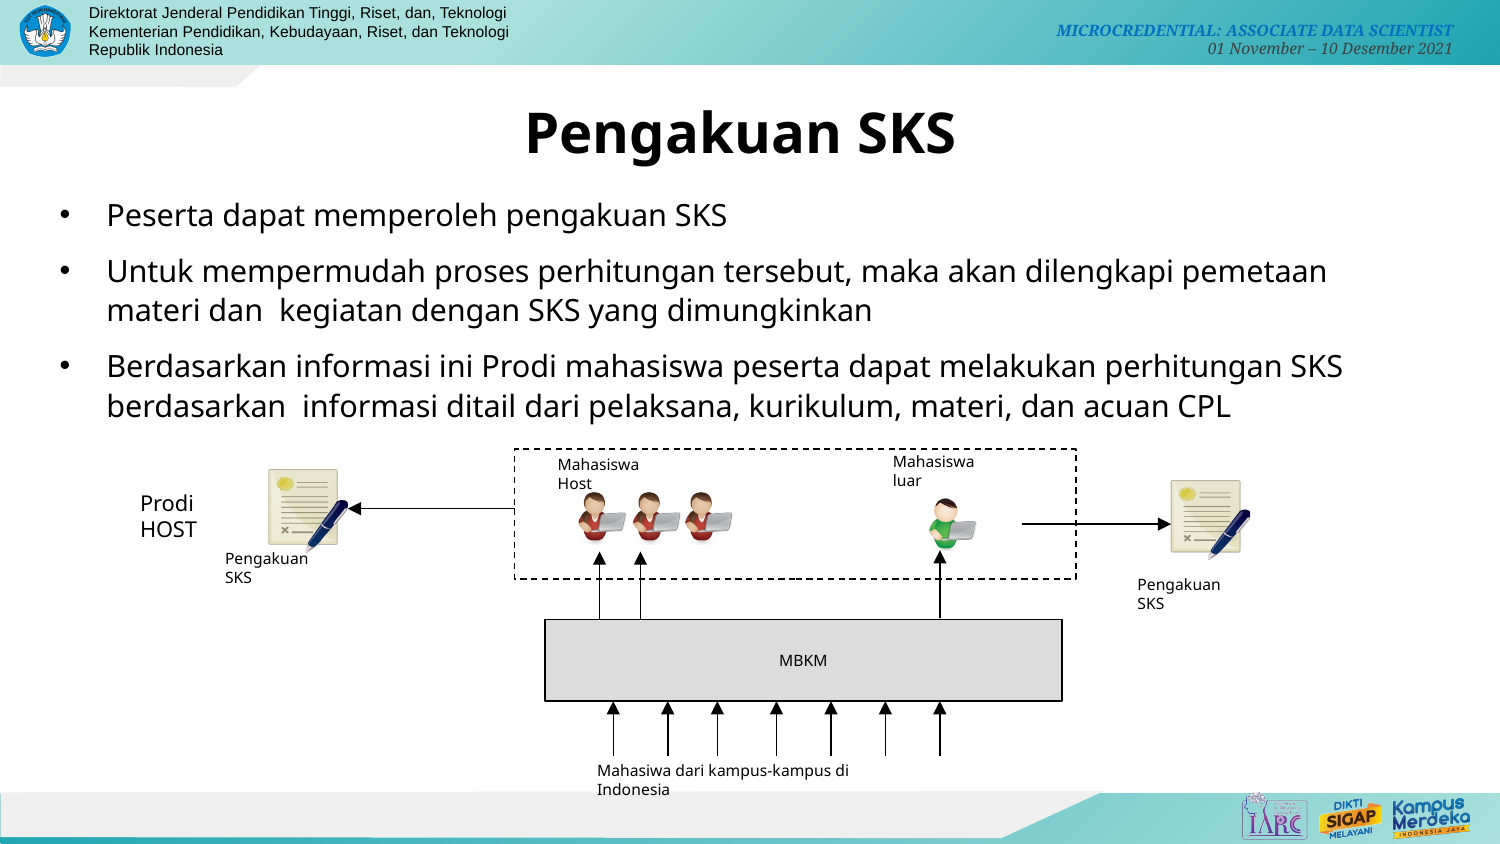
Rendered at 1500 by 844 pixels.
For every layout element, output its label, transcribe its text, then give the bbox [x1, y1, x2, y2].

picture [16, 3, 74, 61]
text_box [347, 501, 516, 516]
text_box Prodi HOST [138, 487, 257, 542]
picture [1393, 798, 1470, 839]
text_box [1319, 795, 1382, 842]
text_box [1237, 789, 1311, 843]
text_box Pengakuan SKS Peserta dapat memperoleh pengakuan SKS Untuk mempermudah proses perhitungan tersebut, maka akan dilengkapi pemetaan materi dan kegiatan dengan SKS yang dimungkinkan Berdasarkan informasi ini Prodi mahasiswa peserta dapat melakukan perhitungan SKS berdasarkan informasi ditail dari pelaksana, kurikulum, materi, dan acuan CPL [57, 96, 1392, 424]
text_box Pengakuan SKS [223, 547, 263, 587]
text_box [268, 469, 1251, 756]
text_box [514, 448, 1077, 468]
text_box Mahasiwa dari kampus-kampus di Indonesia [595, 763, 896, 799]
